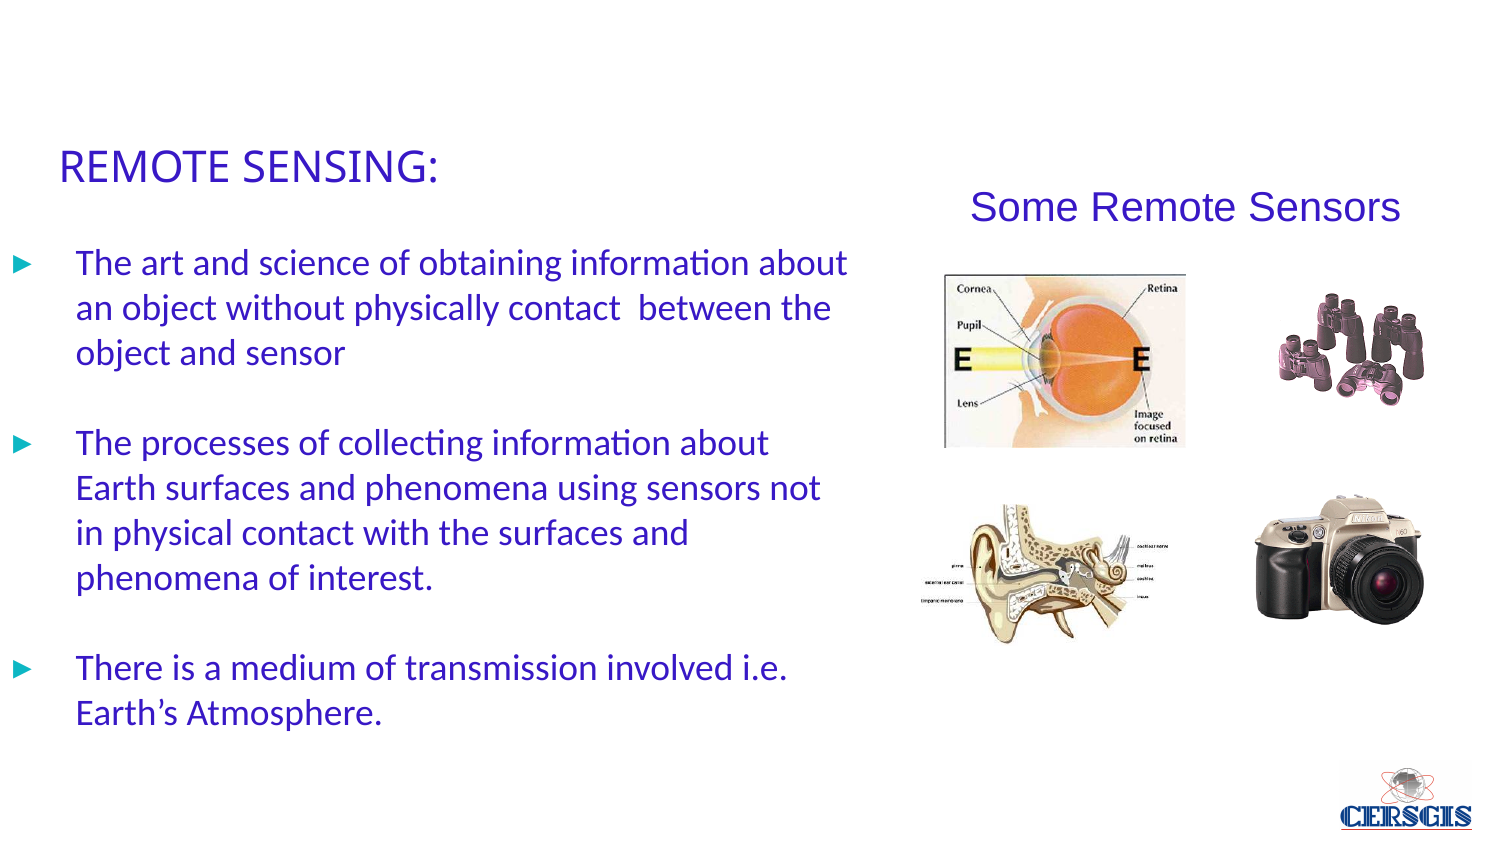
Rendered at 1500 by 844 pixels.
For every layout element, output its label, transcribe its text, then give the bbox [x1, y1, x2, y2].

picture [1274, 290, 1427, 409]
list REMOTE SENSING: The art and science of obtaining information about an object without physically contact between the object and sensor The processes of collecting information about Earth surfaces and phenomena using sensors not in physical contact with the surfaces and phenomena of interest. There is a medium of transmission involved i.e. Earth’s Atmosphere. [0, 123, 867, 630]
picture [921, 504, 1168, 647]
picture [1253, 472, 1427, 647]
picture [1339, 759, 1473, 830]
picture [944, 273, 1186, 448]
text_box Some Remote Sensors [679, 172, 1500, 267]
